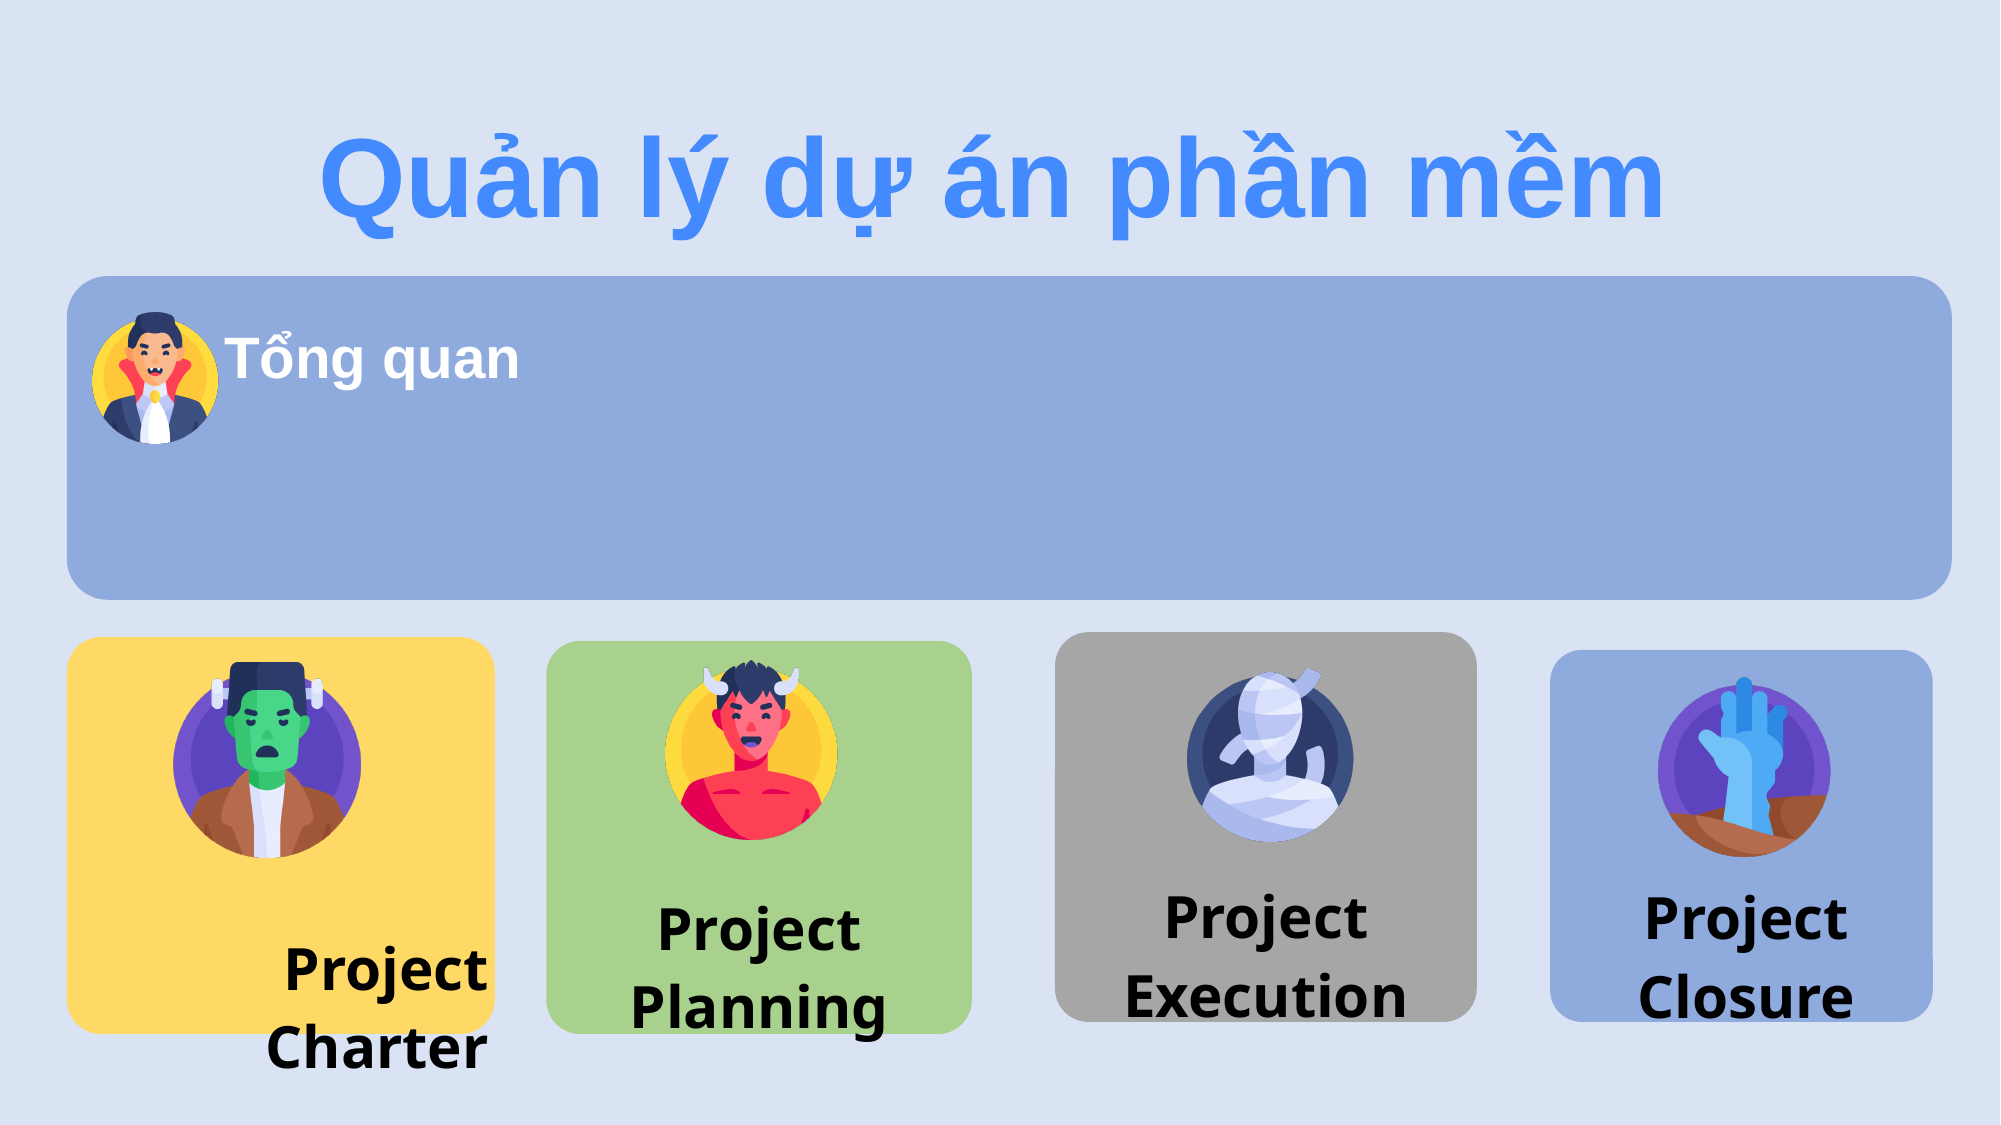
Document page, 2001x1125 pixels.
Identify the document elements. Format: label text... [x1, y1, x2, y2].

picture [1183, 668, 1357, 842]
text_box [1549, 648, 1934, 1023]
text_box [65, 275, 1953, 601]
text_box Project Closure [1577, 865, 1916, 1038]
text_box Project Execution [1096, 864, 1436, 1037]
text_box Project Charter [46, 915, 504, 1088]
text_box [1053, 631, 1478, 1023]
picture [661, 660, 841, 840]
text_box Project Planning [585, 875, 933, 1048]
text_box Quản lý dự án phần mềm [303, 97, 1689, 248]
picture [89, 312, 221, 444]
picture [1654, 677, 1834, 857]
text_box Tổng quan [221, 312, 793, 398]
text_box [545, 639, 973, 1036]
text_box [65, 635, 496, 915]
picture [169, 662, 365, 858]
